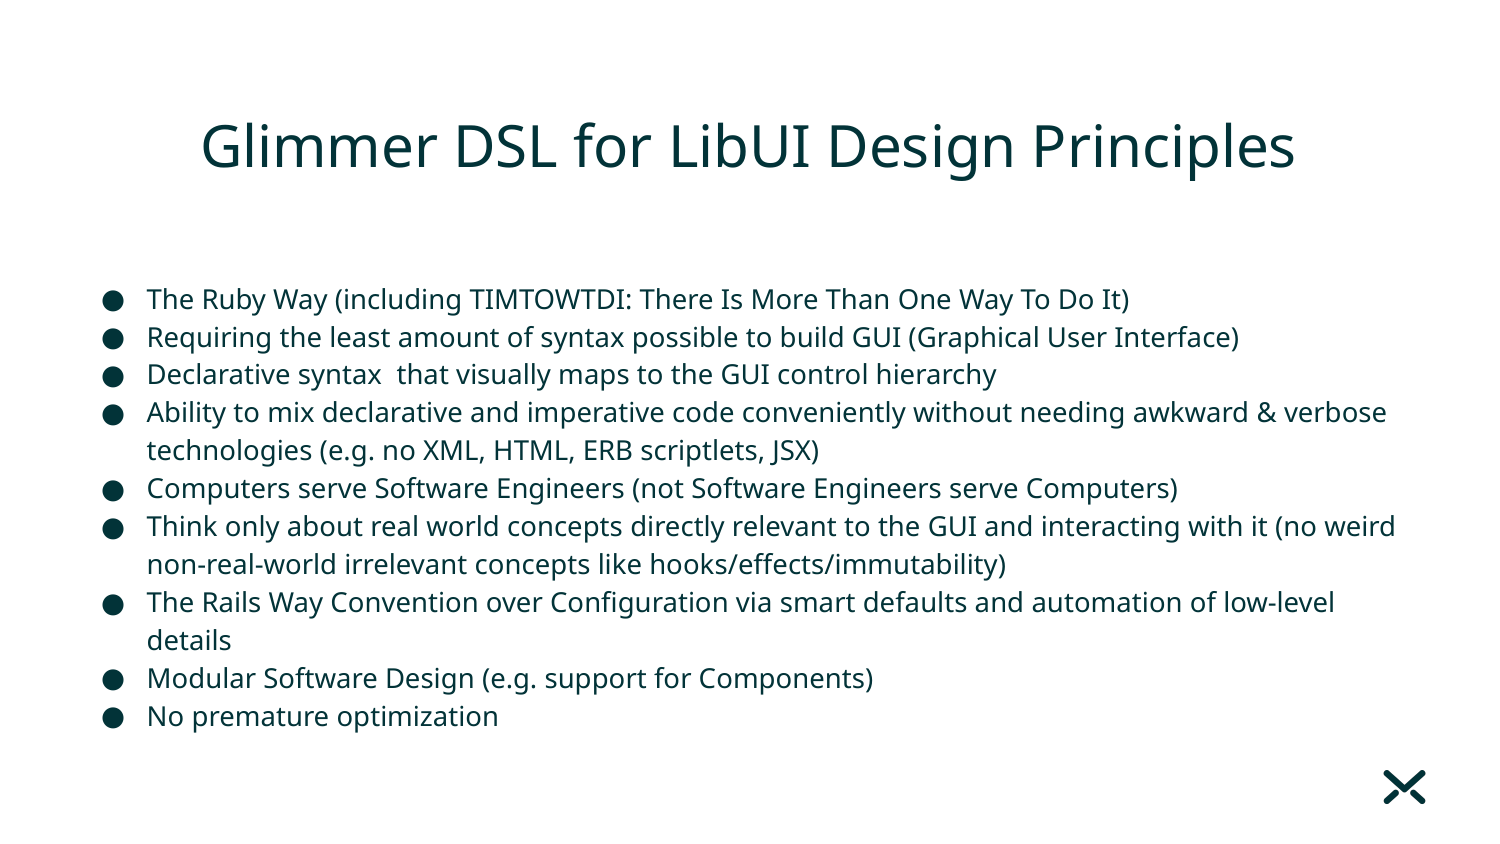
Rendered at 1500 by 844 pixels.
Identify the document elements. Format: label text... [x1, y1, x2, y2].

list The Ruby Way (including TIMTOWTDI: There Is More Than One Way To Do It) Requiring the least amount of syntax possible to build GUI (Graphical User Interface) Declarative syntax that visually maps to the GUI control hierarchy Ability to mix declarative and imperative code conveniently without needing awkward & verbose technologies (e.g. no XML, HTML, ERB scriptlets, JSX) Computers serve Software Engineers (not Software Engineers serve Computers) Think only about real world concepts directly relevant to the GUI and interacting with it (no weird non-real-world irrelevant concepts like hooks/effects/immutability) The Rails Way Convention over Configuration via smart defaults and automation of low-level details Modular Software Design (e.g. support for Components) No premature optimization [67, 261, 1433, 755]
title Glimmer DSL for LibUI Design Principles [66, 94, 1431, 199]
picture [1353, 736, 1456, 838]
